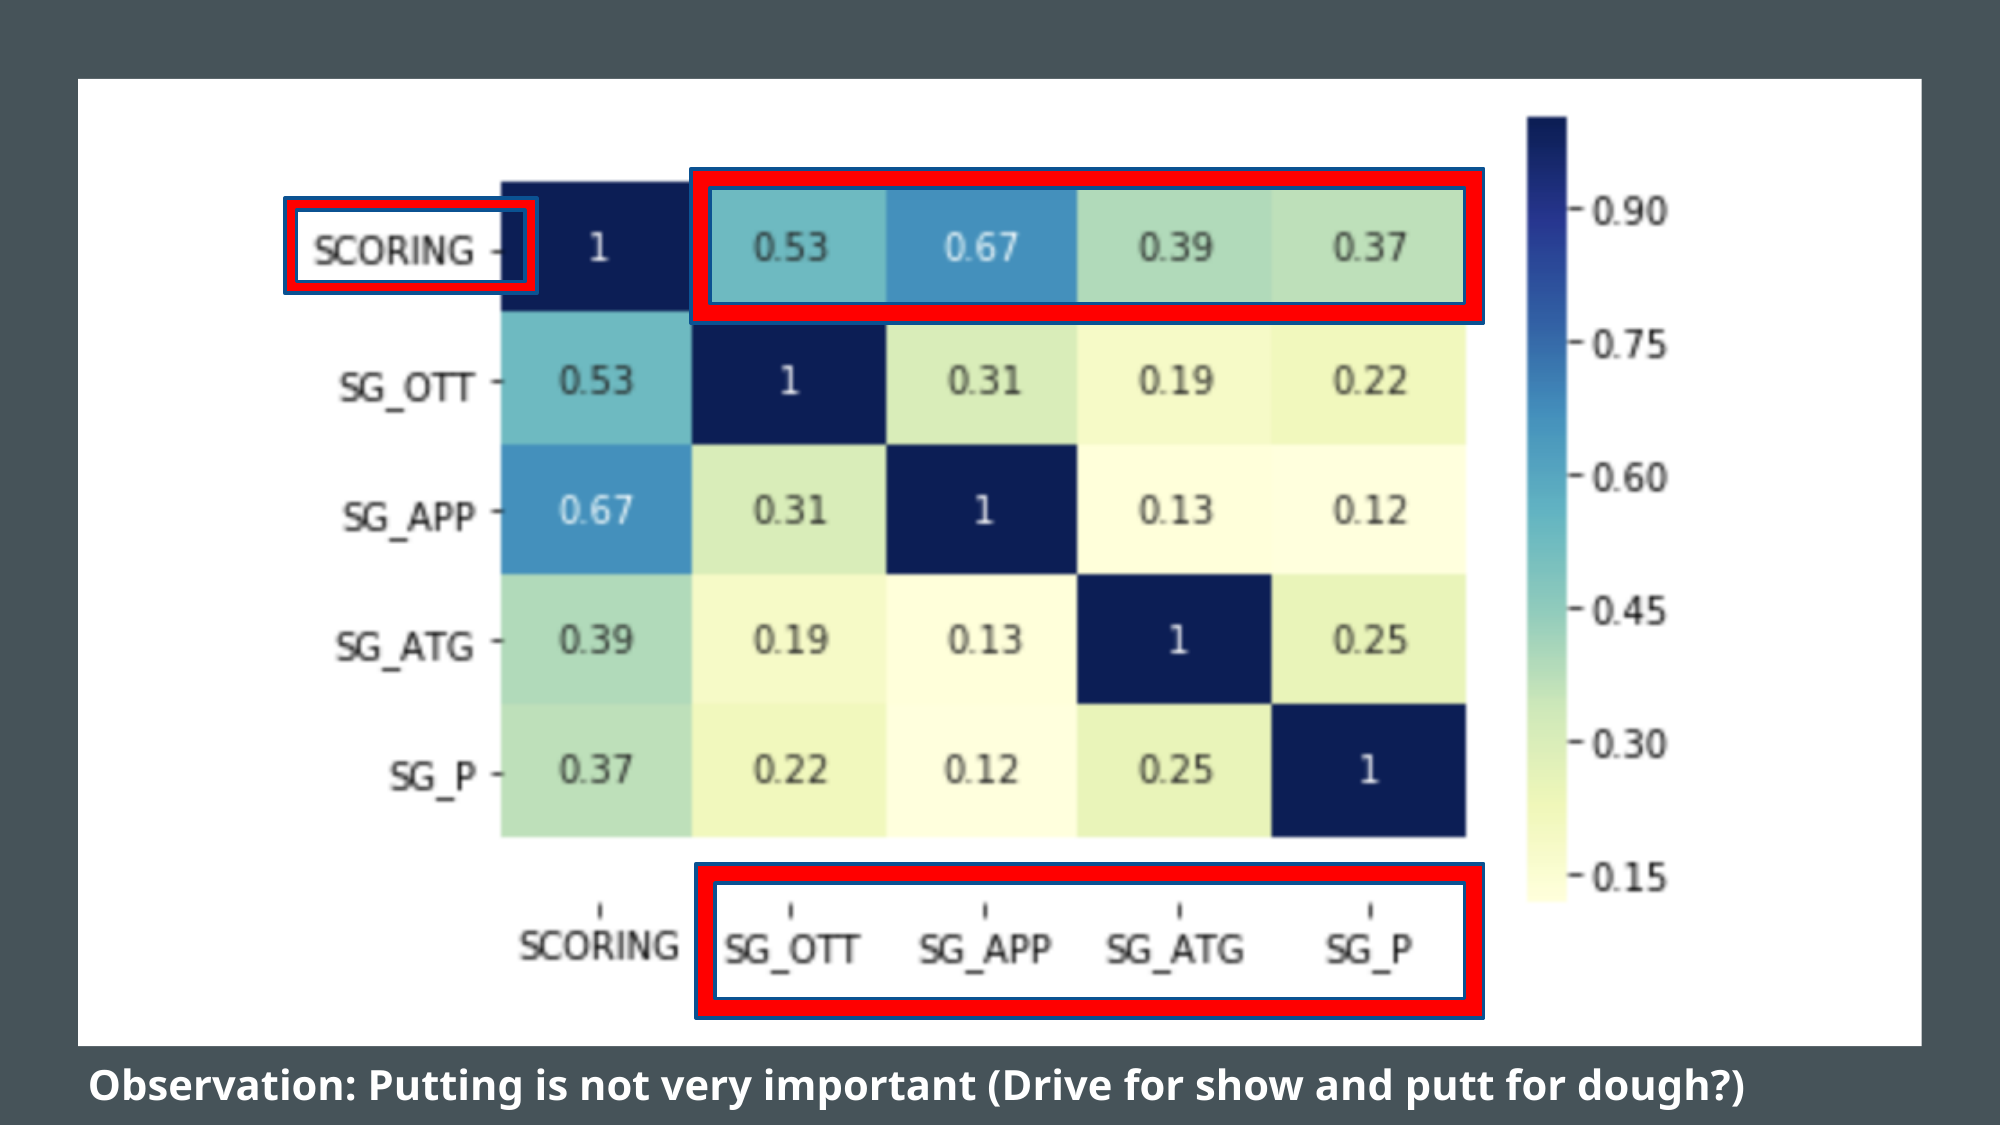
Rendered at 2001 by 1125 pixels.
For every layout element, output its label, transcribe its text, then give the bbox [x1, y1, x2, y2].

text_box Observation: Putting is not very important (Drive for show and putt for dough?) [73, 1051, 1917, 1116]
text_box [76, 77, 1924, 1048]
text_box [0, 0, 2000, 1125]
picture [289, 110, 1741, 1015]
